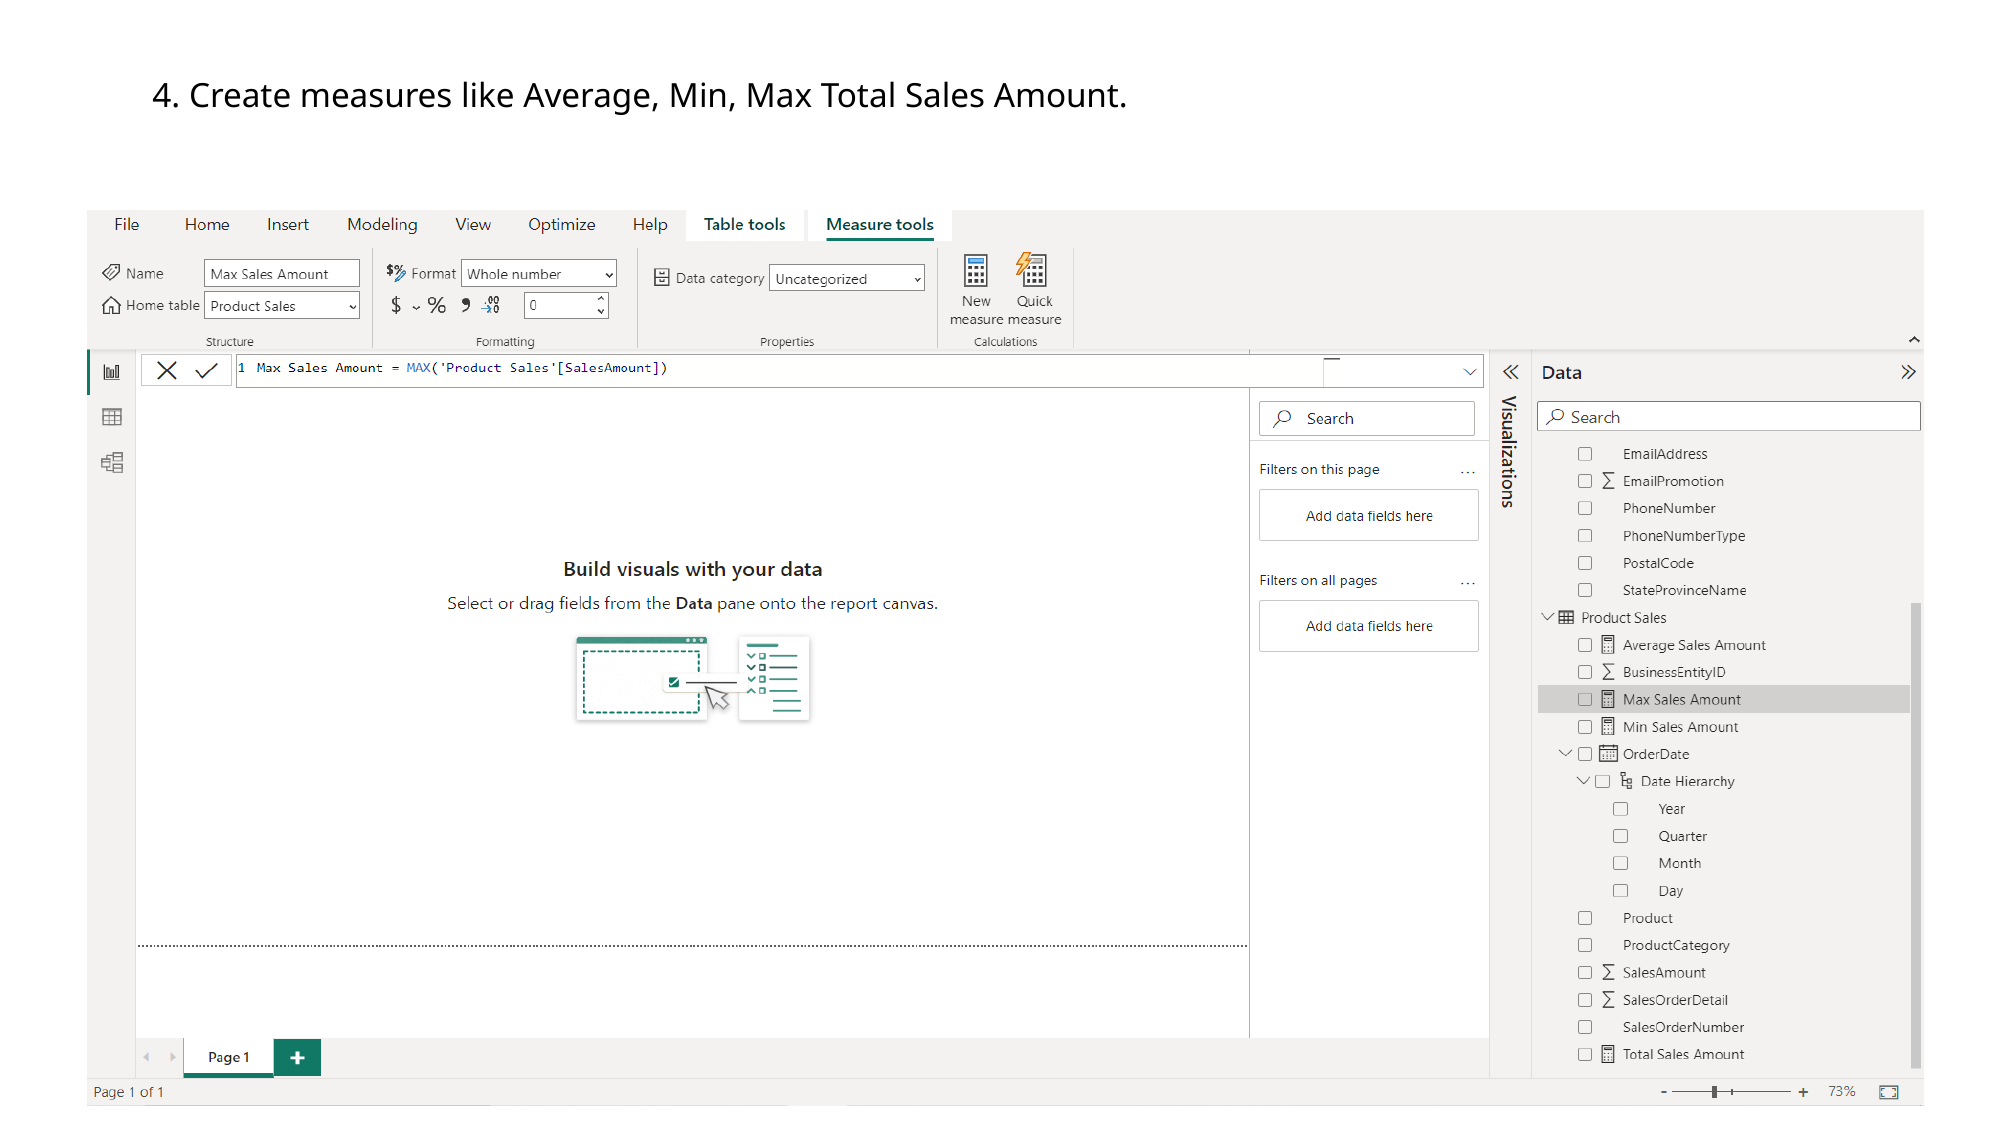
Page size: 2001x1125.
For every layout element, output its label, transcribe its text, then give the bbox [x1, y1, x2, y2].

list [87, 209, 1925, 1106]
title 4. Create measures like Average, Min, Max Total Sales Amount. [137, 59, 1863, 133]
